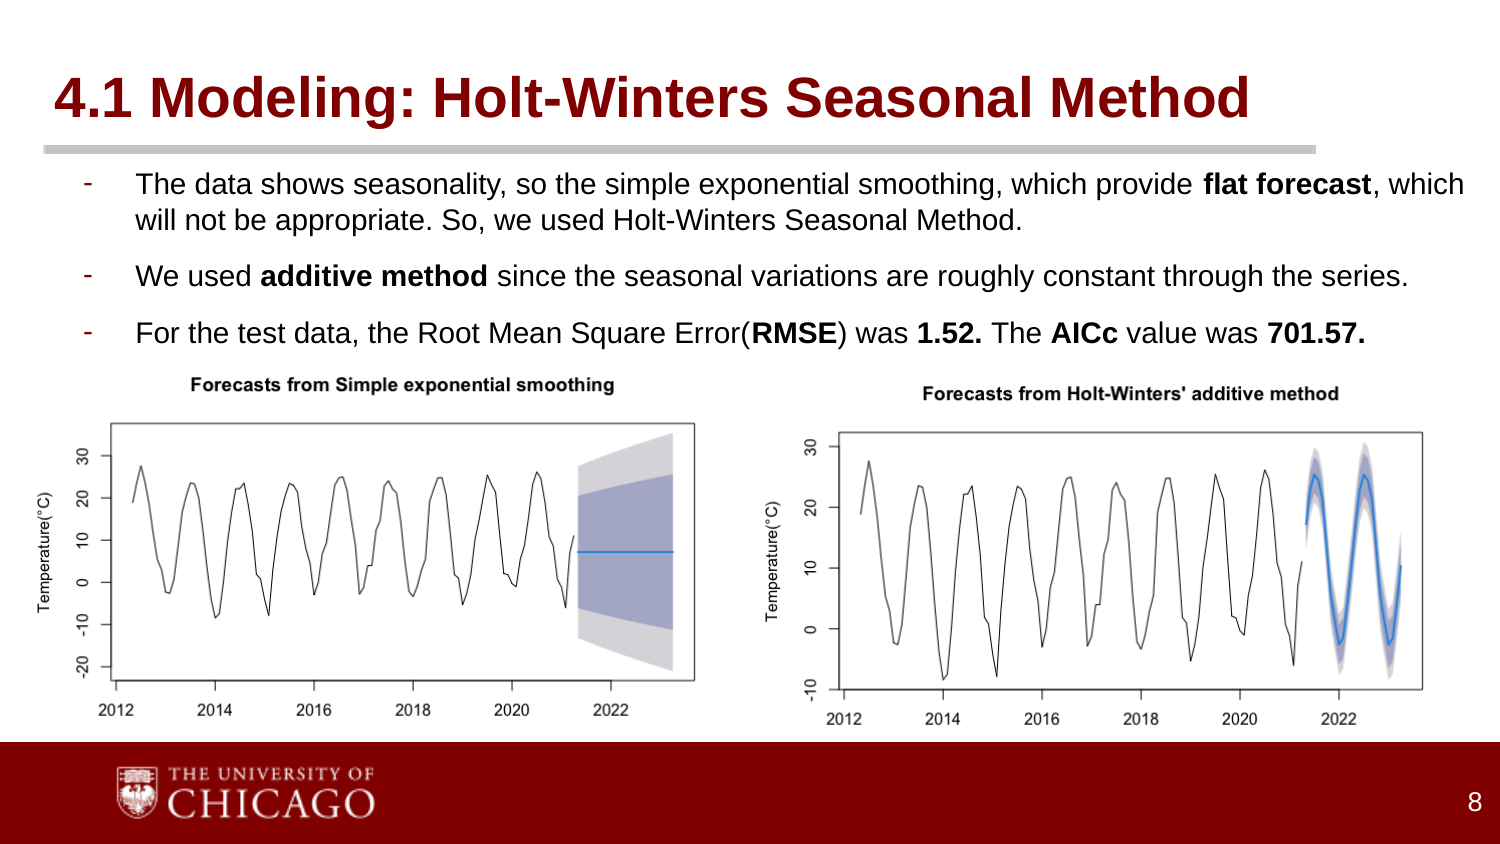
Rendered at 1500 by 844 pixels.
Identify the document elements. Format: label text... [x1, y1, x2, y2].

list The data shows seasonality, so the simple exponential smoothing, which provide flat forecast, which will not be appropriate. So, we used Holt-Winters Seasonal Method. We used additive method since the seasonal variations are roughly constant through the series. For the test data, the Root Mean Square Error(RMSE) was 1.52. The AICc value was 701.57. [49, 158, 1477, 471]
picture [32, 368, 735, 727]
picture [0, 354, 1500, 844]
title 4.1 Modeling: Holt-Winters Seasonal Method [43, 35, 1412, 154]
picture [43, 145, 1321, 154]
